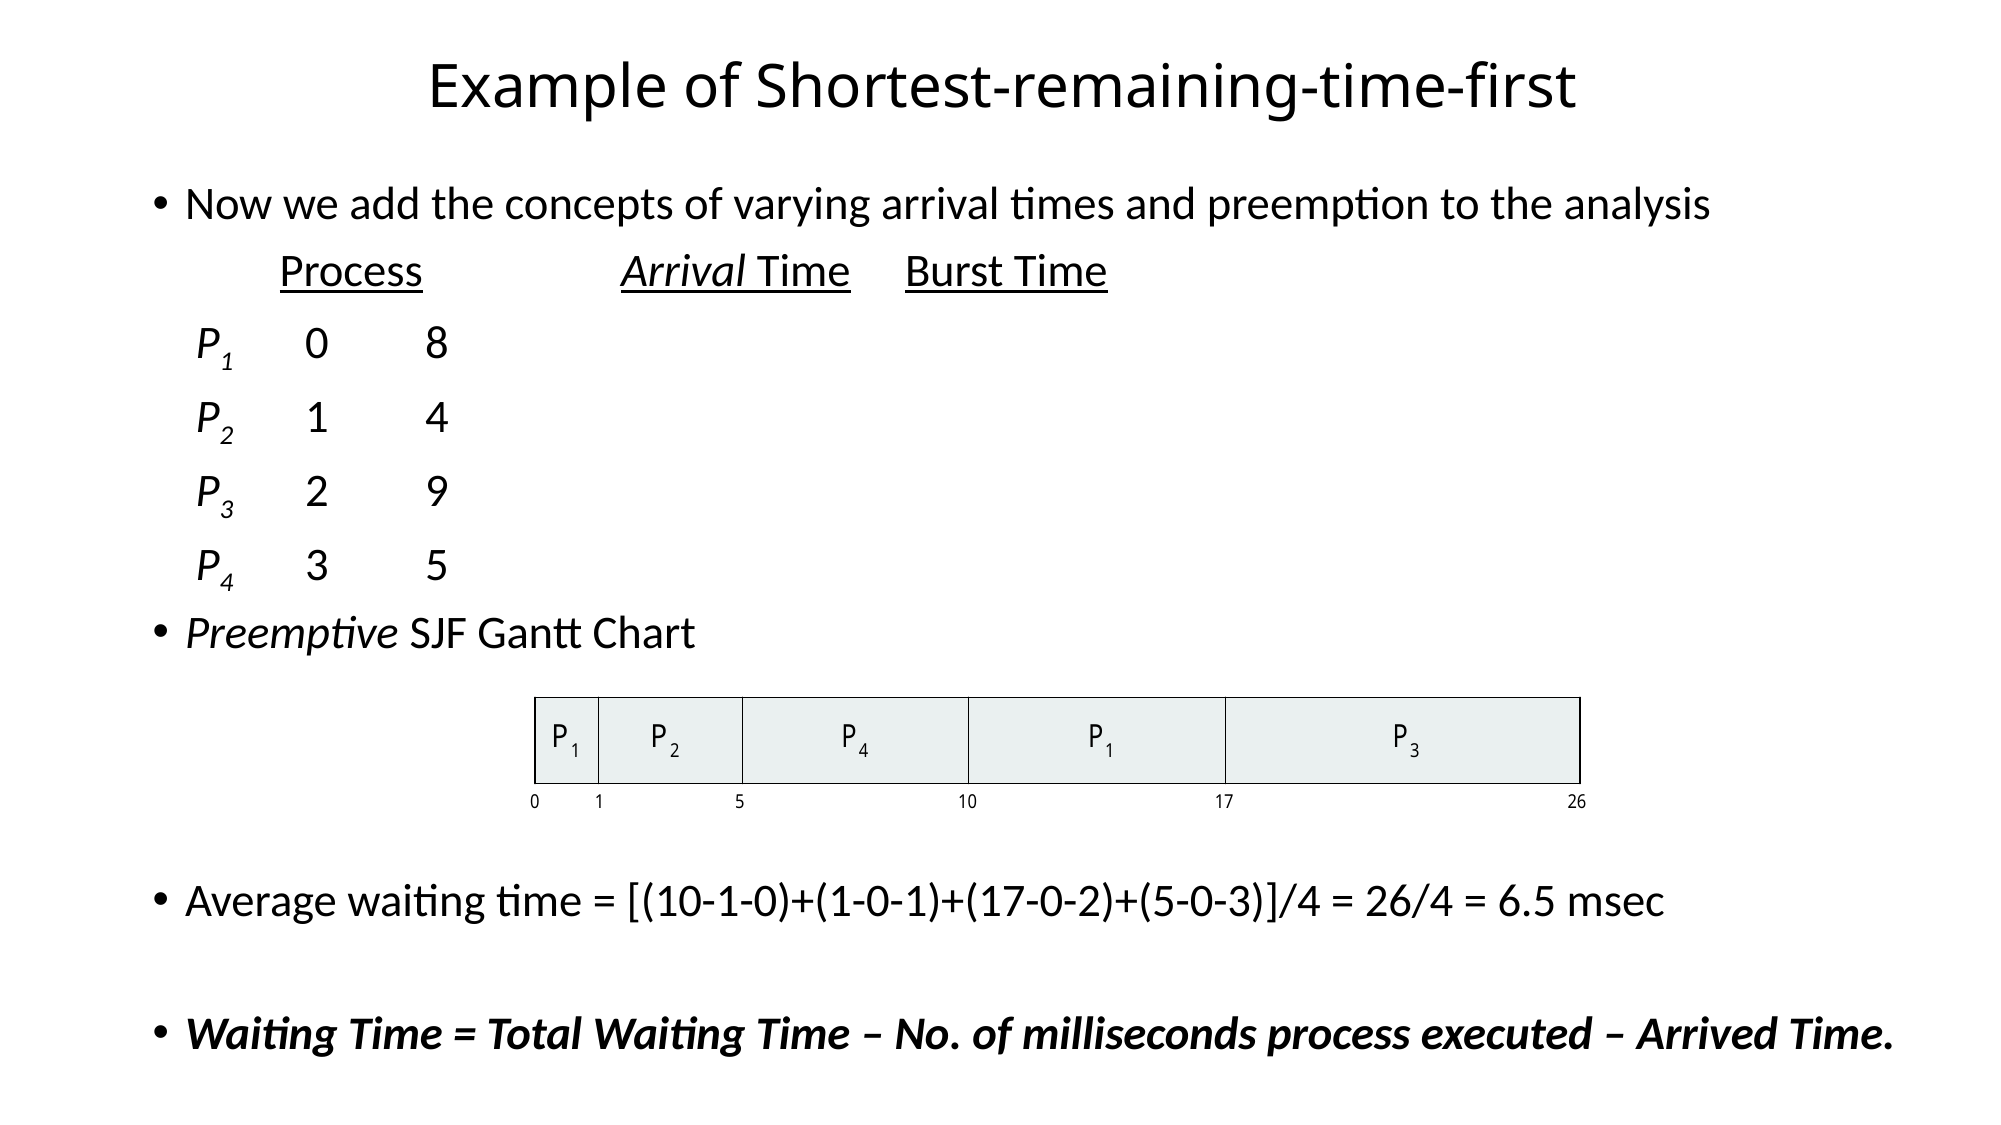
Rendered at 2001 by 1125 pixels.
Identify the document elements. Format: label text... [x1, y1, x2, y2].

title Example of Shortest-remaining-time-first [379, 40, 1626, 136]
list Now we add the concepts of varying arrival times and preemption to the analysis ProcessA arri Arrival TimeT Burst Time P1 0 8 P2 1 4 P3 2 9 P4 3 5 Preemptive SJF Gantt Chart Average waiting time = [(10-1-0)+(1-0-1)+(17-0-2)+(5-0-3)]/4 = 26/4 = 6.5 msec Waiting Time = Total Waiting Time – No. of milliseconds process executed – Arrived Time. [137, 172, 1943, 1125]
picture [523, 693, 1596, 815]
